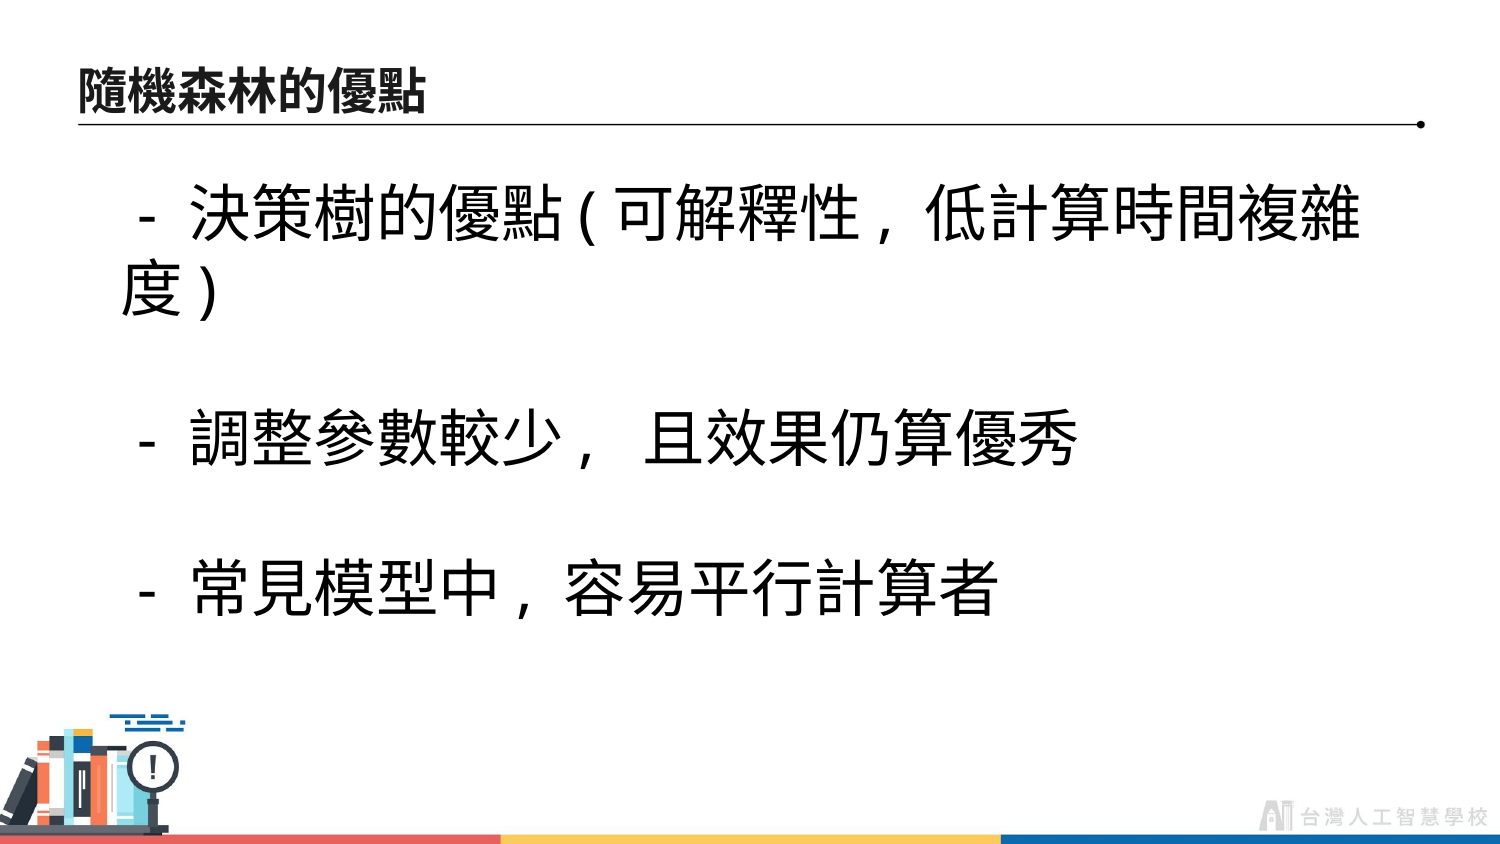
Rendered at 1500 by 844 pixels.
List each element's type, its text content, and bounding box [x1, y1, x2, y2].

text_box - 決策樹的優點(可解釋性, 低計算時間複雜度) - 調整參數較少, 且效果仍算優秀 - 常見模型中, 容易平行計算者 [105, 129, 1421, 805]
title 隨機森林的優點 [75, 57, 676, 152]
picture [0, 0, 1500, 844]
